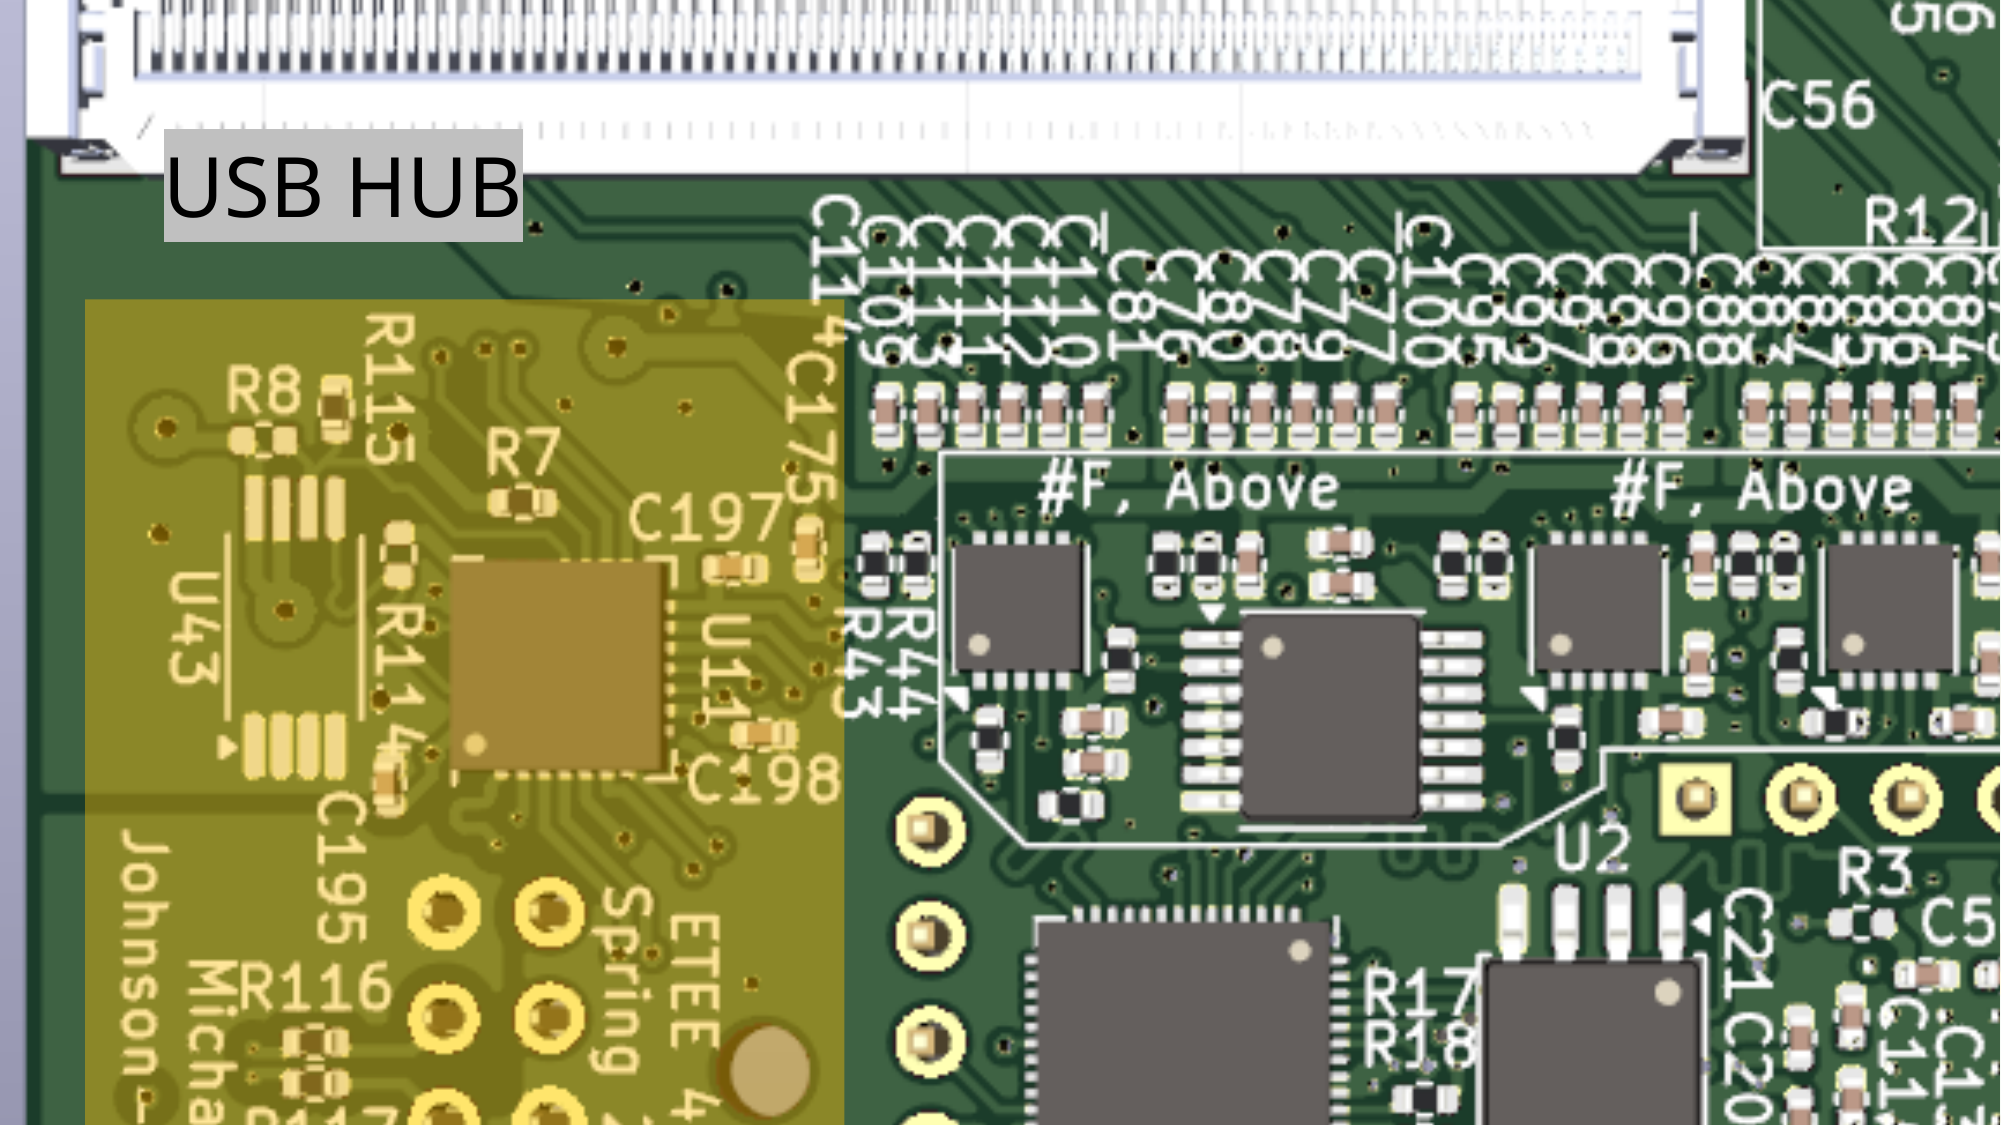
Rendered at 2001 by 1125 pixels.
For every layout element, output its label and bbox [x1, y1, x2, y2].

list [0, 0, 2000, 1125]
